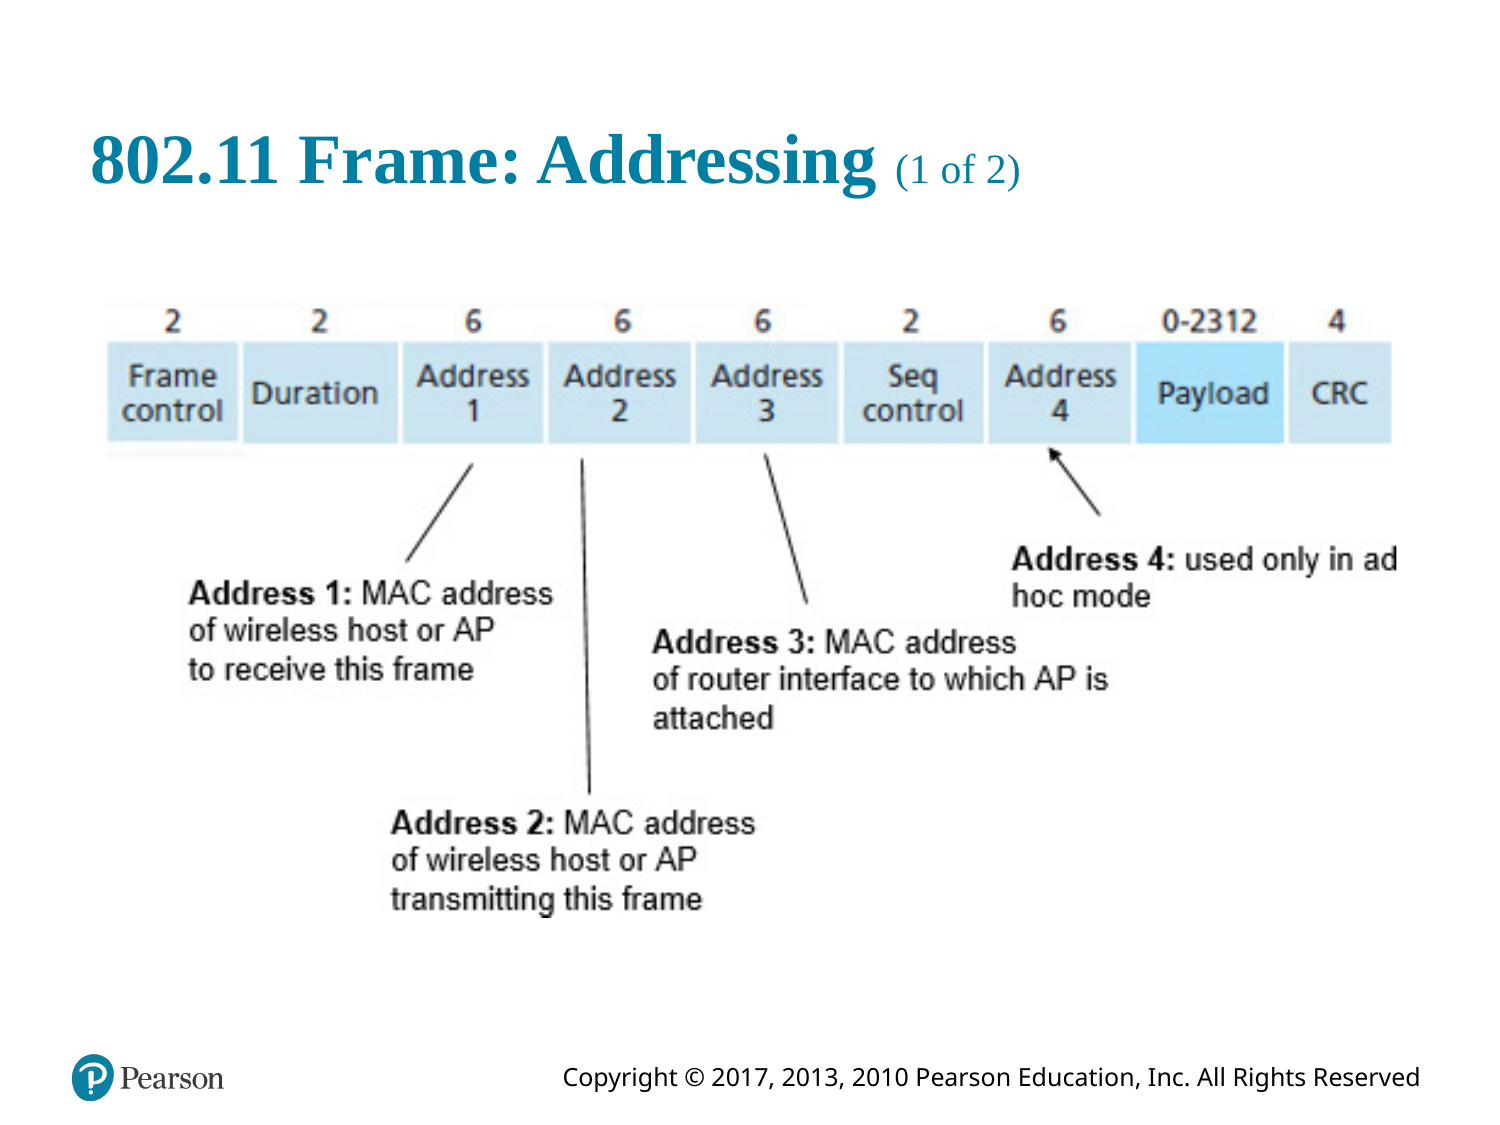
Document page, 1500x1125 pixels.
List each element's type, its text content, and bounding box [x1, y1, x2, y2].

picture [103, 302, 1397, 918]
picture [98, 1054, 224, 1101]
picture [72, 1054, 88, 1070]
picture [72, 1087, 83, 1101]
title 802.11 Frame: Addressing (1 of 2) [75, 37, 1425, 213]
picture [80, 1063, 106, 1088]
